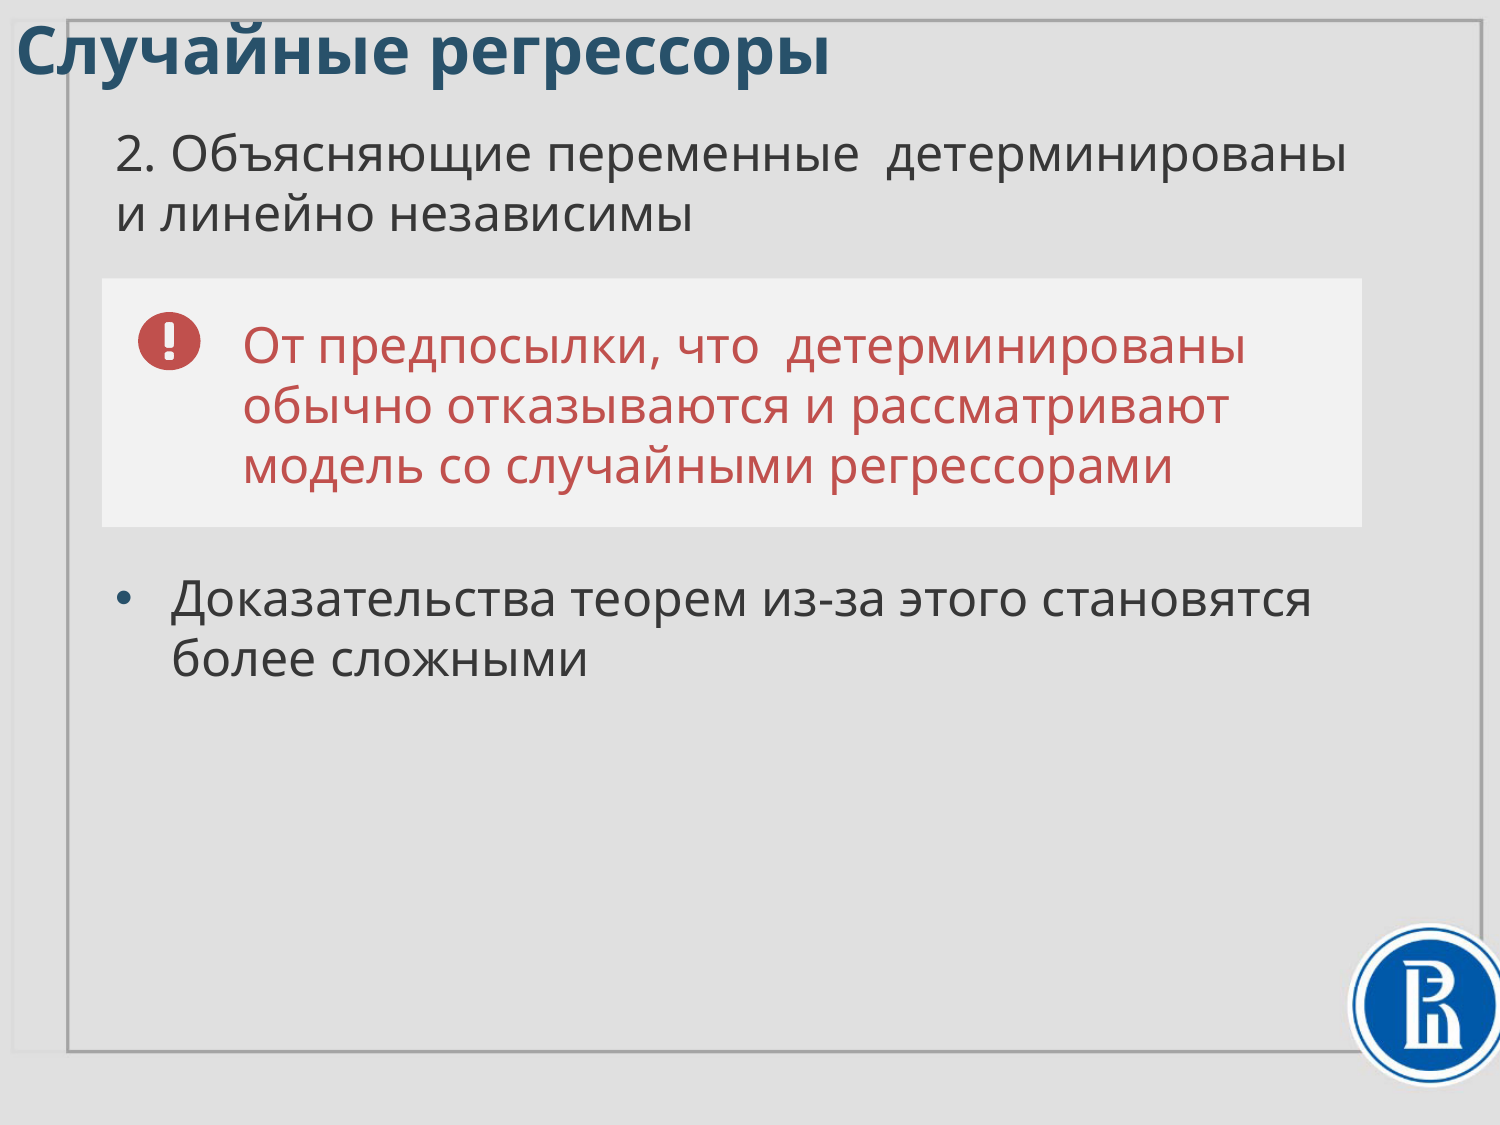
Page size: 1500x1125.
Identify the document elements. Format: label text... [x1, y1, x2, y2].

picture [0, 96, 1500, 1125]
text_box [138, 312, 201, 371]
text_box Доказательства теорем из-за этого становятся более сложными [100, 559, 1471, 695]
text_box Случайные регрессоры [0, 0, 1500, 96]
text_box [101, 278, 1362, 528]
